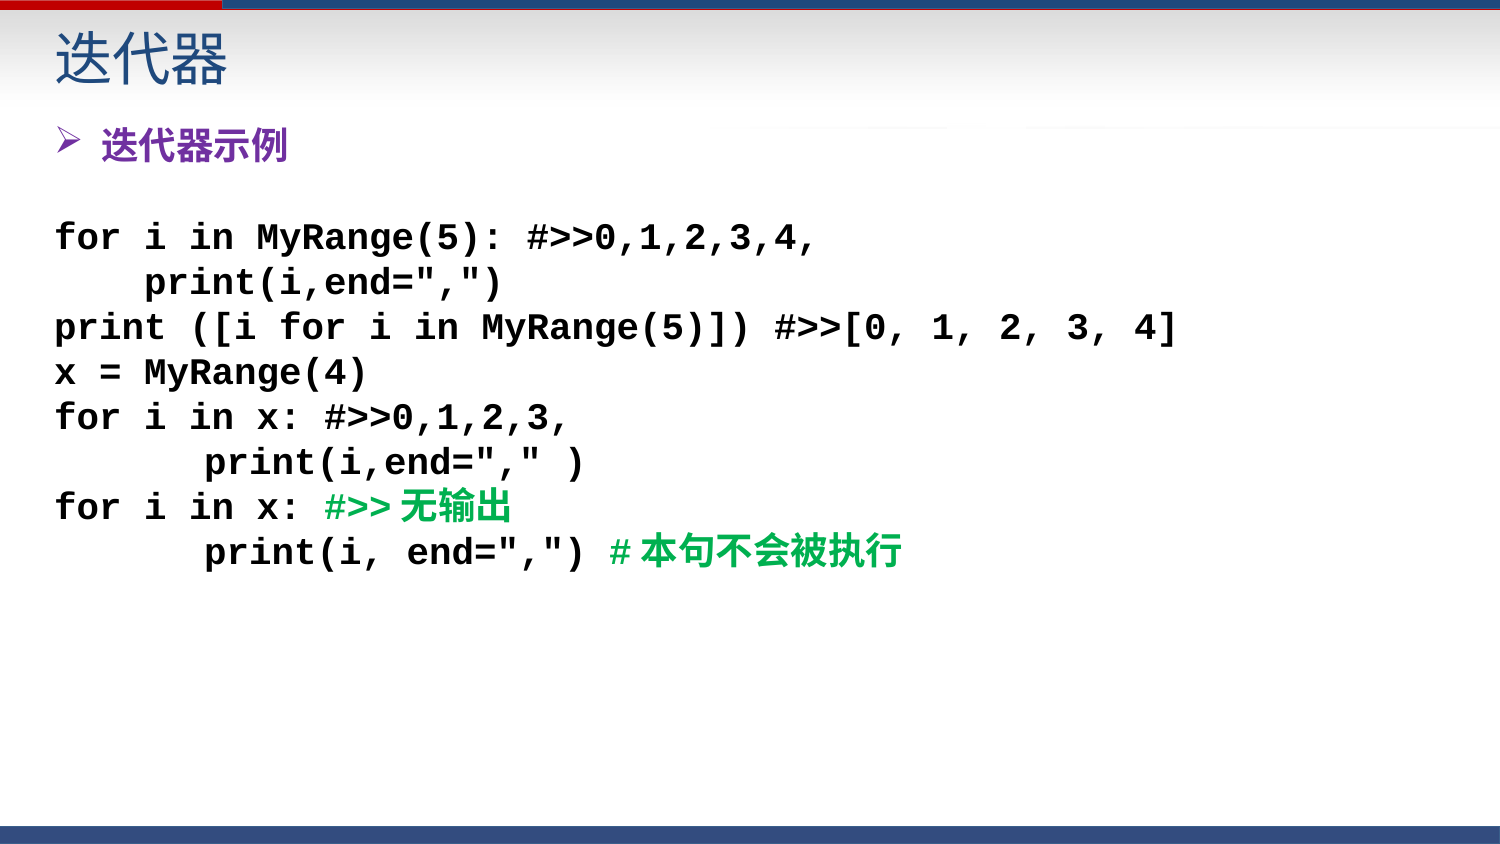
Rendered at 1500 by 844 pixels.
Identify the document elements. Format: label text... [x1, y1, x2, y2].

text_box 迭代器 [39, 15, 1445, 100]
text_box 迭代器示例 for i in MyRange(5): #>>0,1,2,3,4, print(i,end=",") print ([i for i in MyRange(5)]) #>>[0, 1, 2, 3, 4] x = MyRange(4) for i in x: #>>0,1,2,3, print(i,end="," ) for i in x: #>>无输出 print(i, end=",") #本句不会被执行 [39, 114, 1445, 625]
picture [0, 10, 1500, 129]
